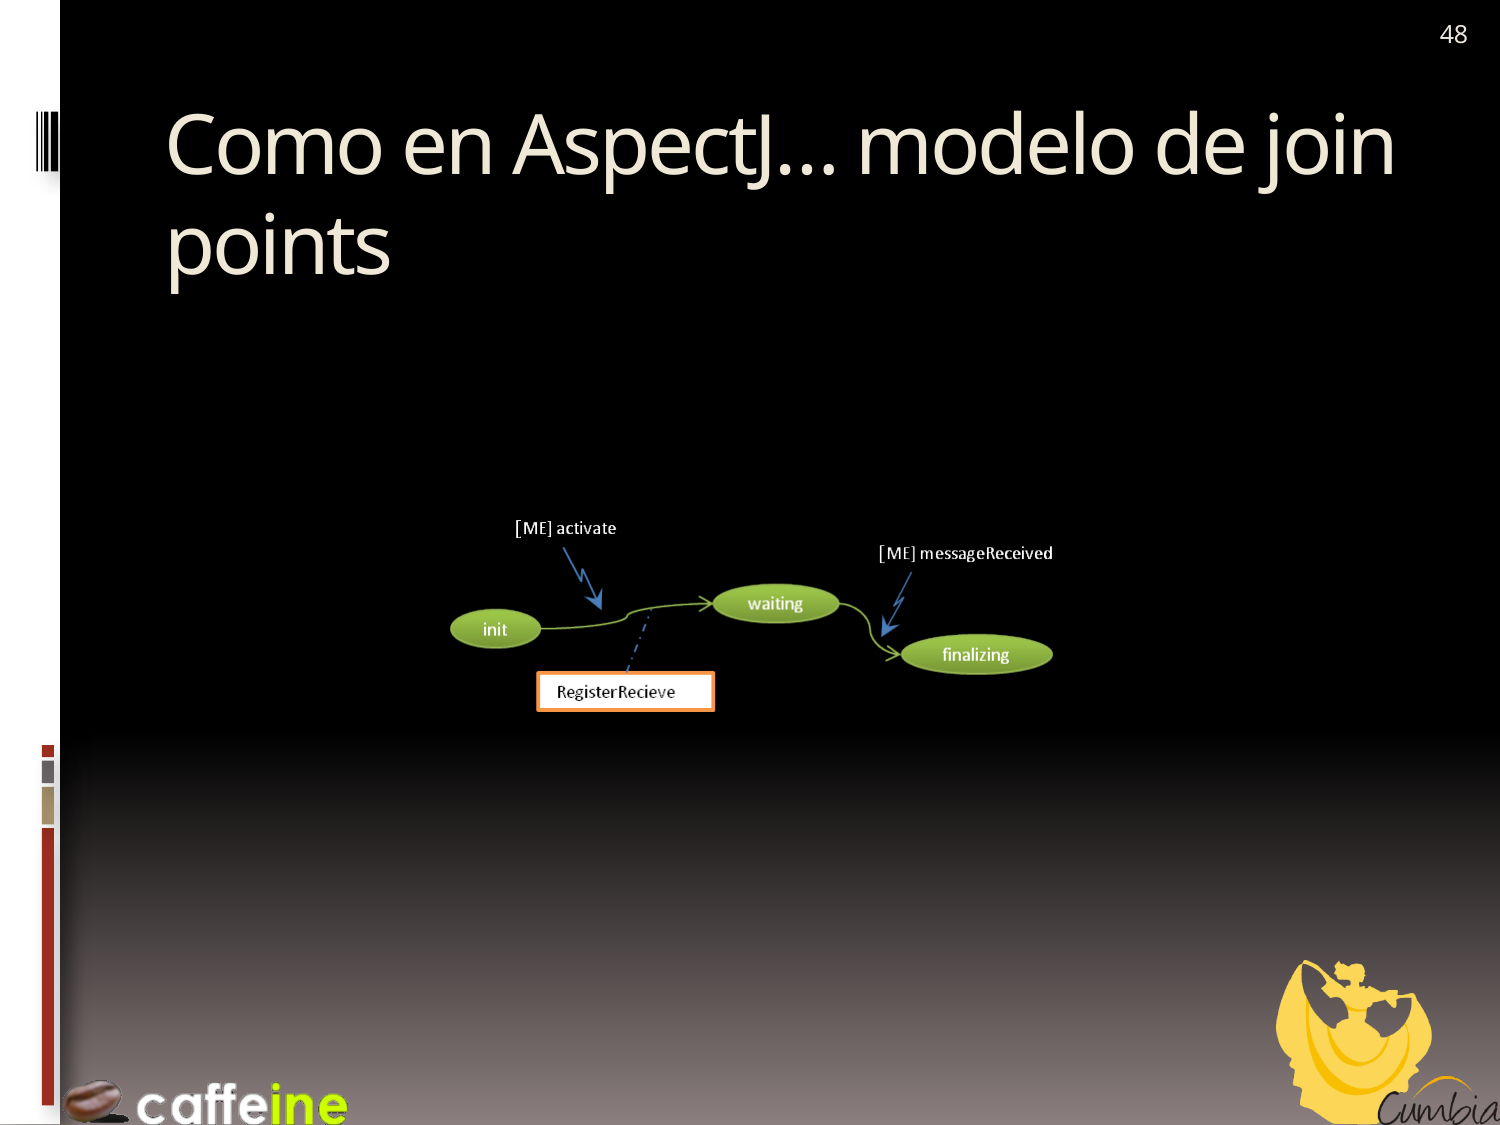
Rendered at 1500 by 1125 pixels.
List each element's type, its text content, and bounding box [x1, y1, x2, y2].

title Como en AspectJ… modelo de join points [150, 83, 1425, 234]
slide_number 48 [1425, 0, 1500, 60]
picture [442, 508, 1088, 713]
picture [62, 1080, 348, 1125]
picture [1276, 960, 1500, 1125]
